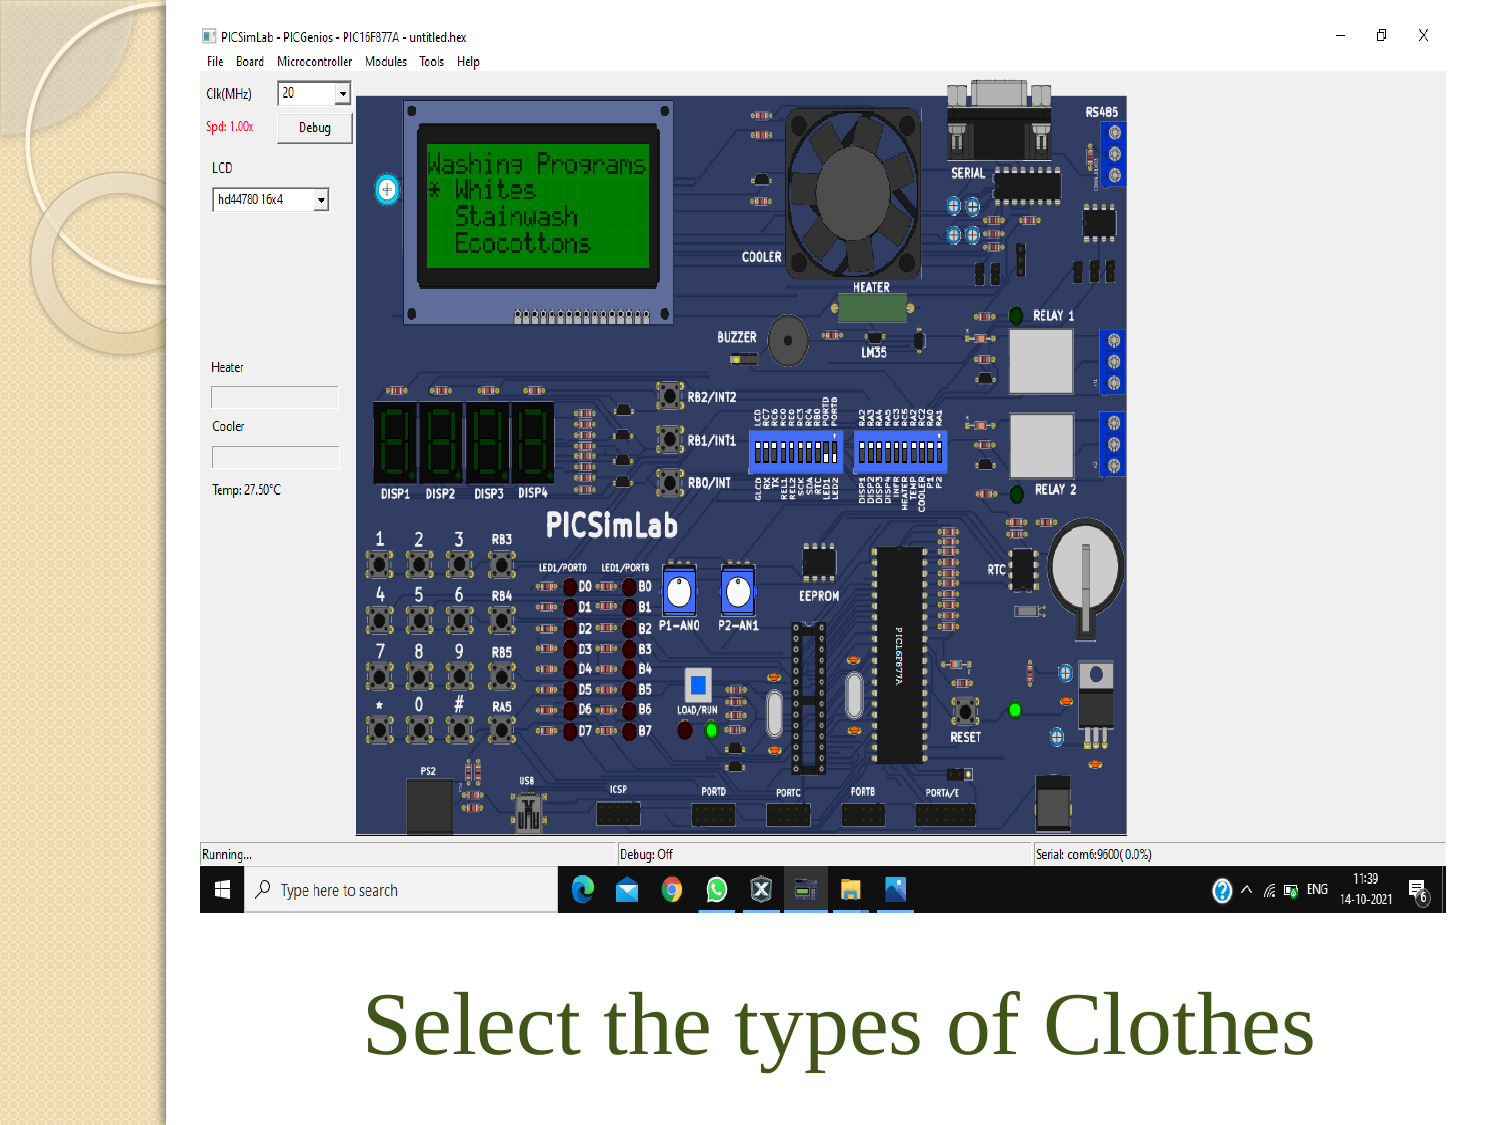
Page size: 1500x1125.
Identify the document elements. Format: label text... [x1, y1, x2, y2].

title Select the types of Clothes [225, 950, 1455, 1088]
picture [199, 24, 1446, 913]
